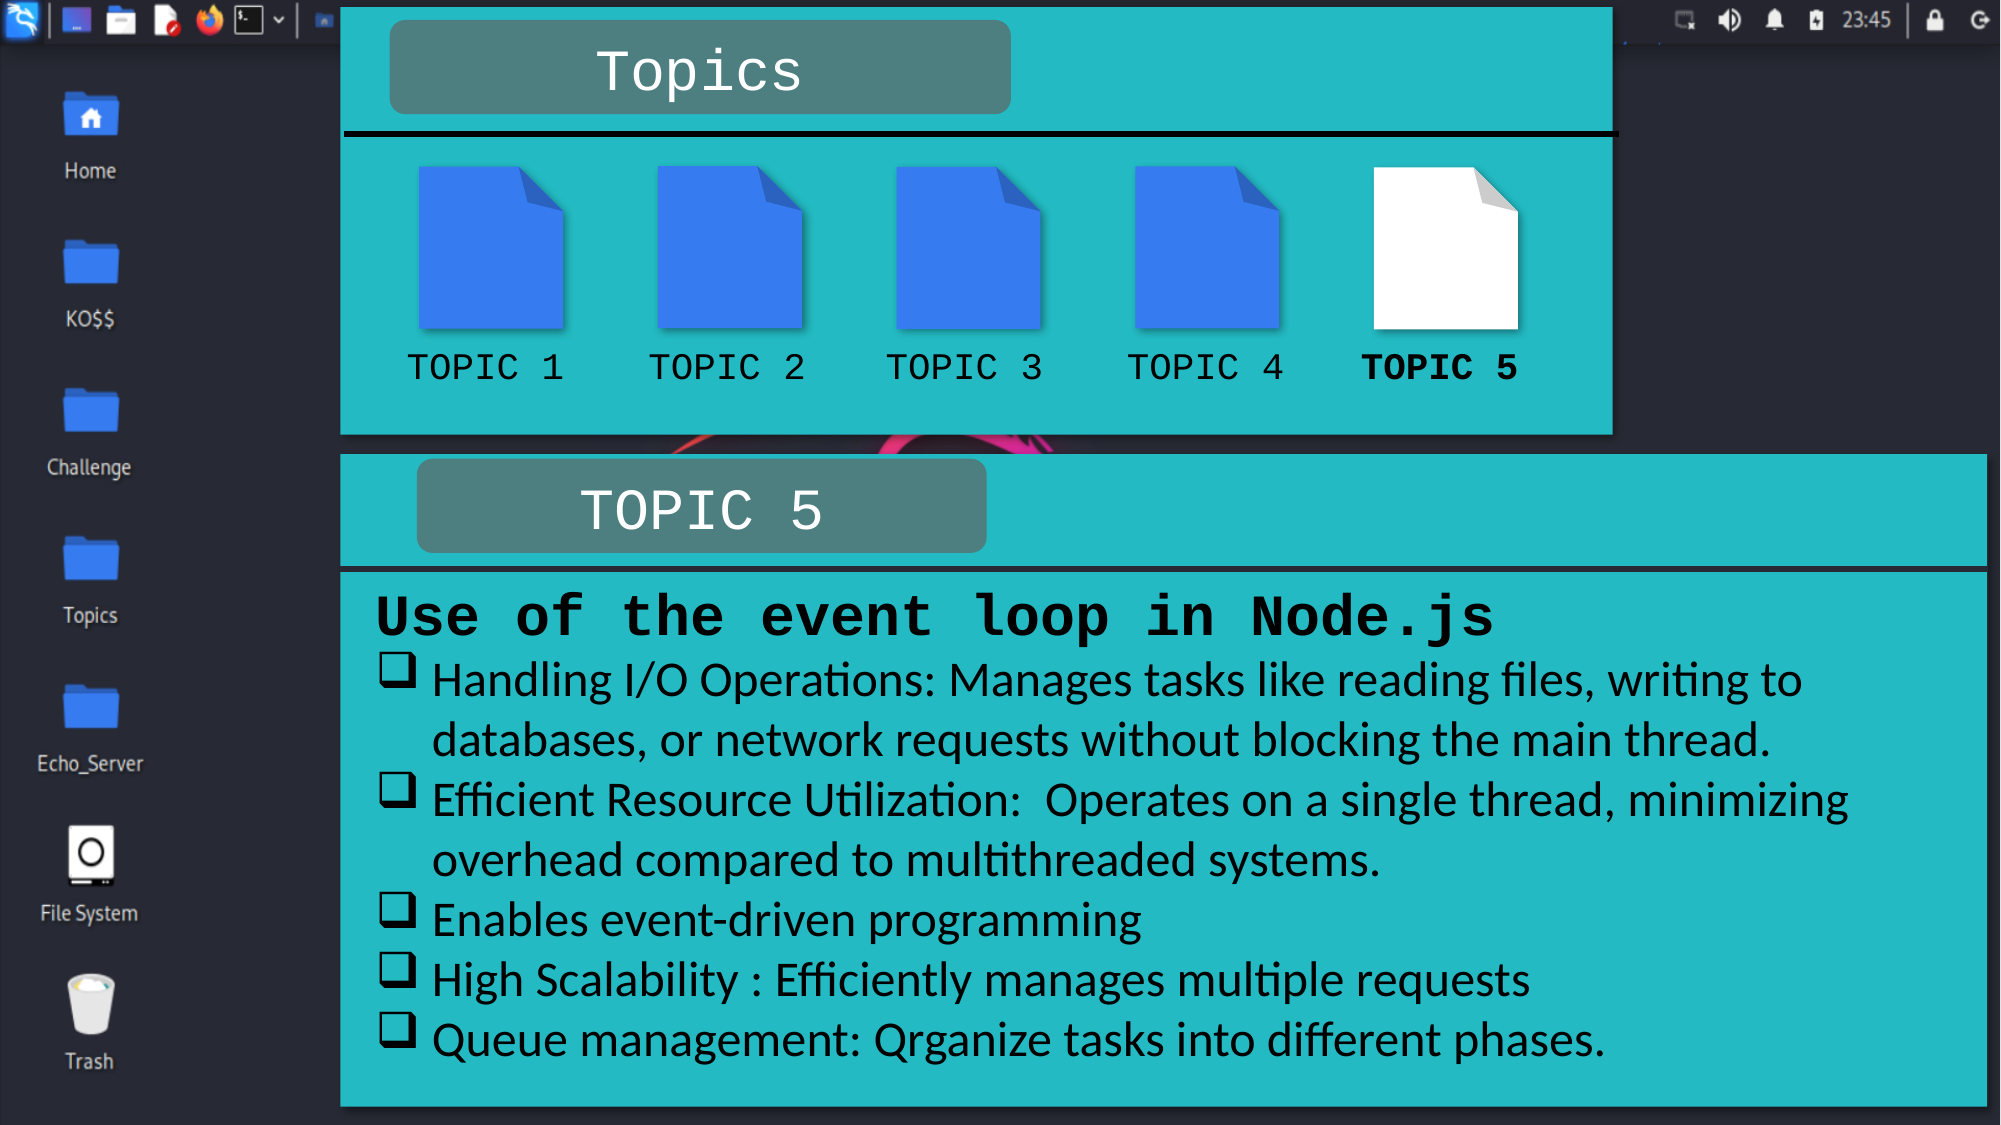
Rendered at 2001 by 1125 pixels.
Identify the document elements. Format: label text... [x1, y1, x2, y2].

text_box [339, 453, 1988, 1108]
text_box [340, 7, 1620, 435]
text_box TOPIC 5 [415, 457, 988, 554]
text_box Use of the event loop in Node.js Handling I/O Operations: Manages tasks like reading files, writing to databases, or network requests without blocking the main thread. Efficient Resource Utilization: Operates on a single thread, minimizing overhead compared to multithreaded systems. Enables event-driven programming High Scalability : Efficiently manages multiple requests Queue management: Qrganize tasks into different phases. [360, 569, 2000, 1125]
picture [0, 0, 2001, 1125]
